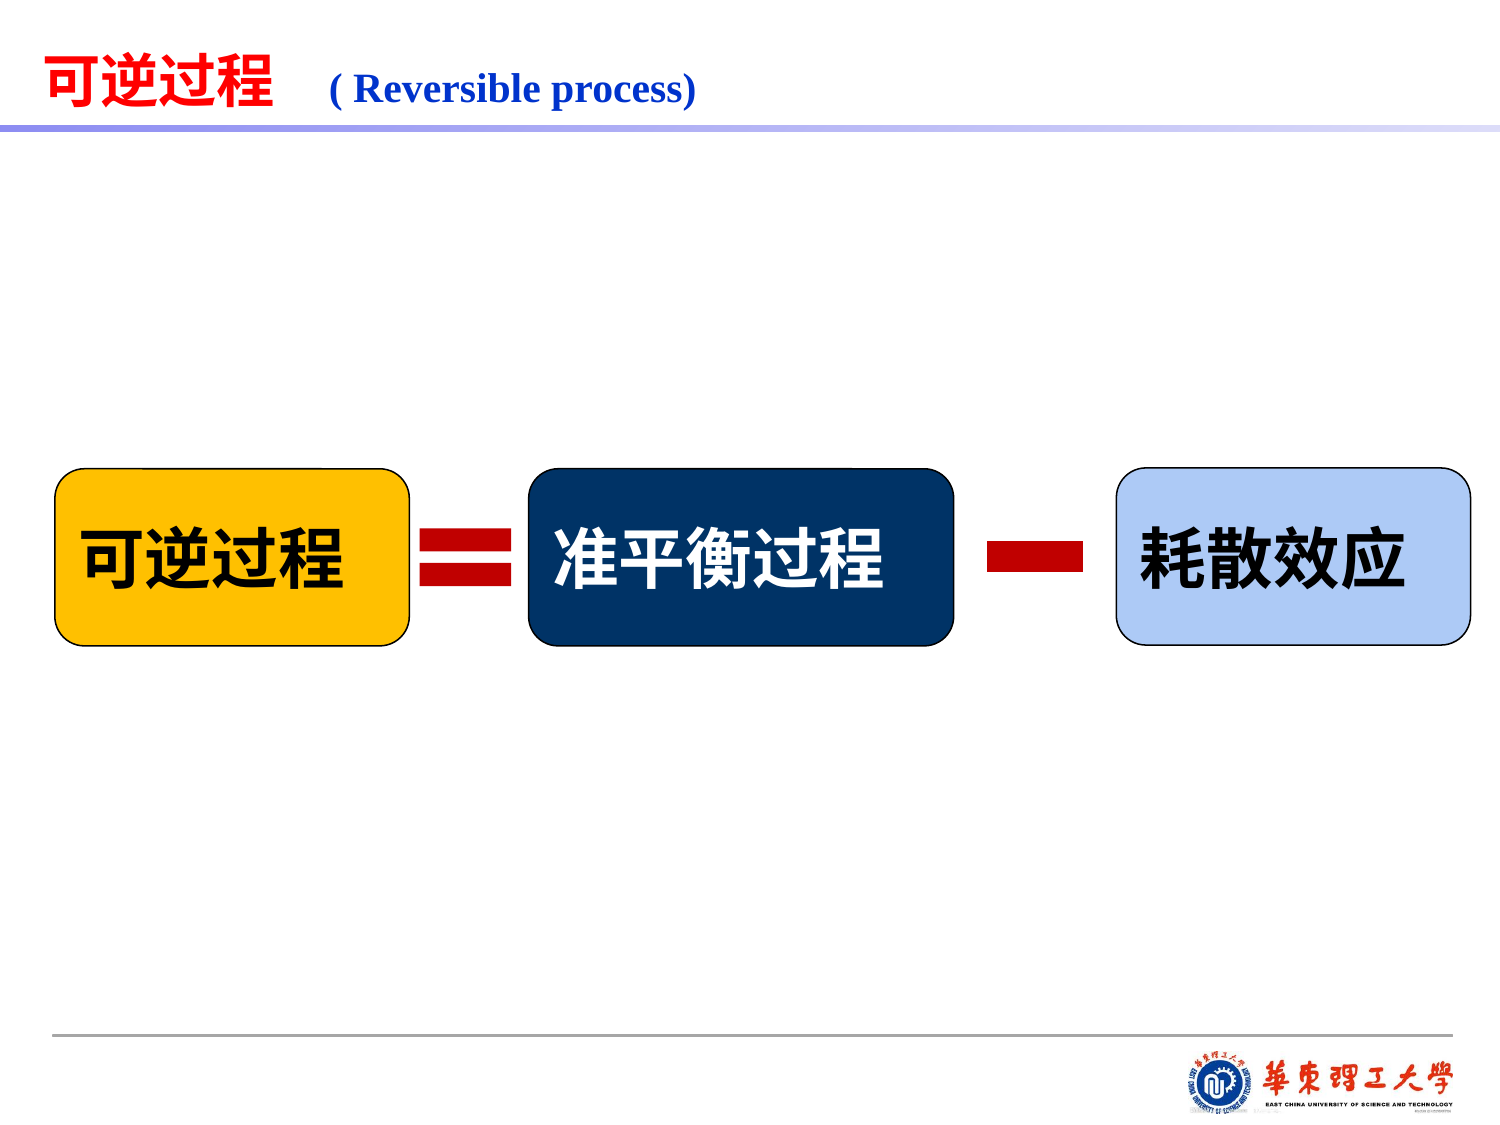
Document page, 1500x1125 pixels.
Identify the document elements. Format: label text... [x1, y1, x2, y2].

text_box 准平衡过程 [528, 468, 954, 646]
text_box 可逆过程 ( Reversible process) [27, 17, 925, 142]
text_box [419, 528, 512, 552]
text_box 耗散效应 [1116, 467, 1471, 646]
text_box [419, 562, 512, 587]
text_box [987, 541, 1083, 572]
text_box 可逆过程 [54, 468, 410, 646]
picture [1188, 1051, 1453, 1114]
text_box [1128, 78, 1294, 154]
